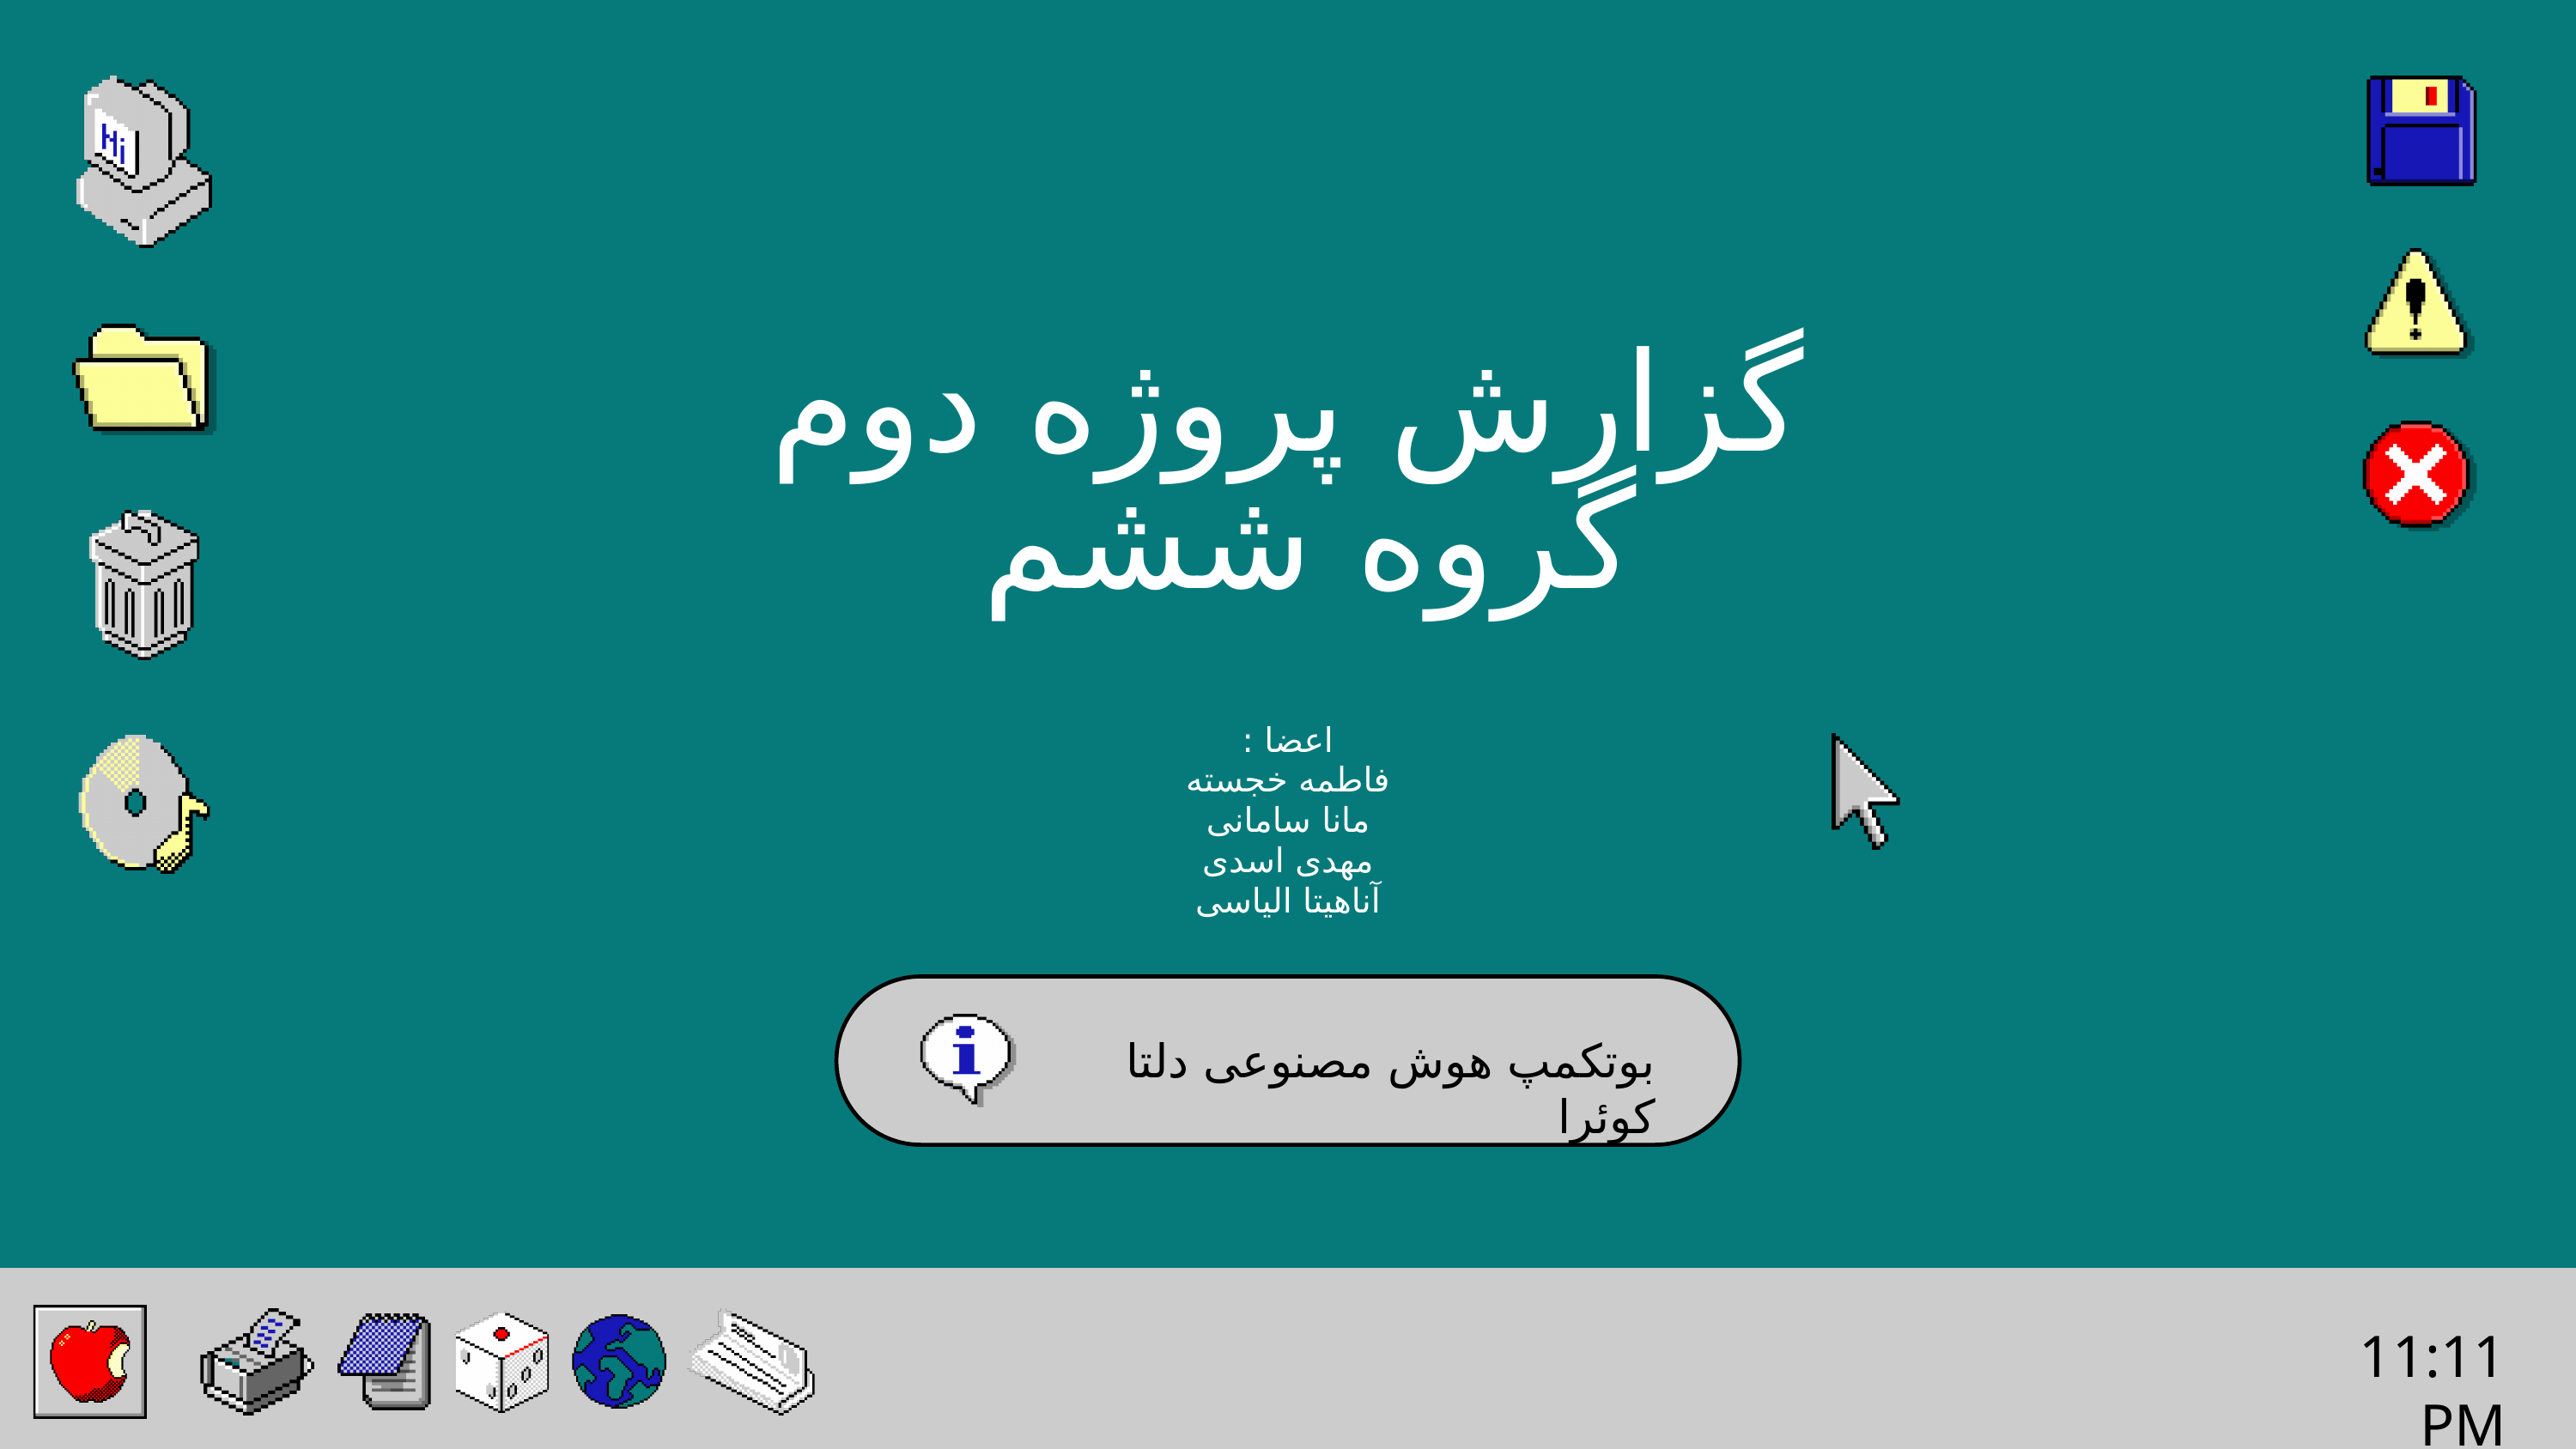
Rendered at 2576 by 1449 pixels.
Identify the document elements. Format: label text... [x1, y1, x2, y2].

text_box [1832, 733, 1900, 850]
text_box اعضا : فاطمه خجسته مانا سامانی مهدی اسدی آناهیتا الیاسی [1135, 718, 1441, 920]
text_box گزارش پروژه دوم گروه ششم [487, 340, 2089, 755]
text_box [88, 510, 200, 660]
text_box [78, 735, 210, 874]
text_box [835, 976, 1741, 1145]
text_box [76, 76, 212, 248]
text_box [0, 1274, 2576, 1449]
text_box [2364, 248, 2475, 359]
text_box [2366, 76, 2477, 186]
text_box [71, 324, 217, 435]
text_box [2362, 421, 2477, 531]
